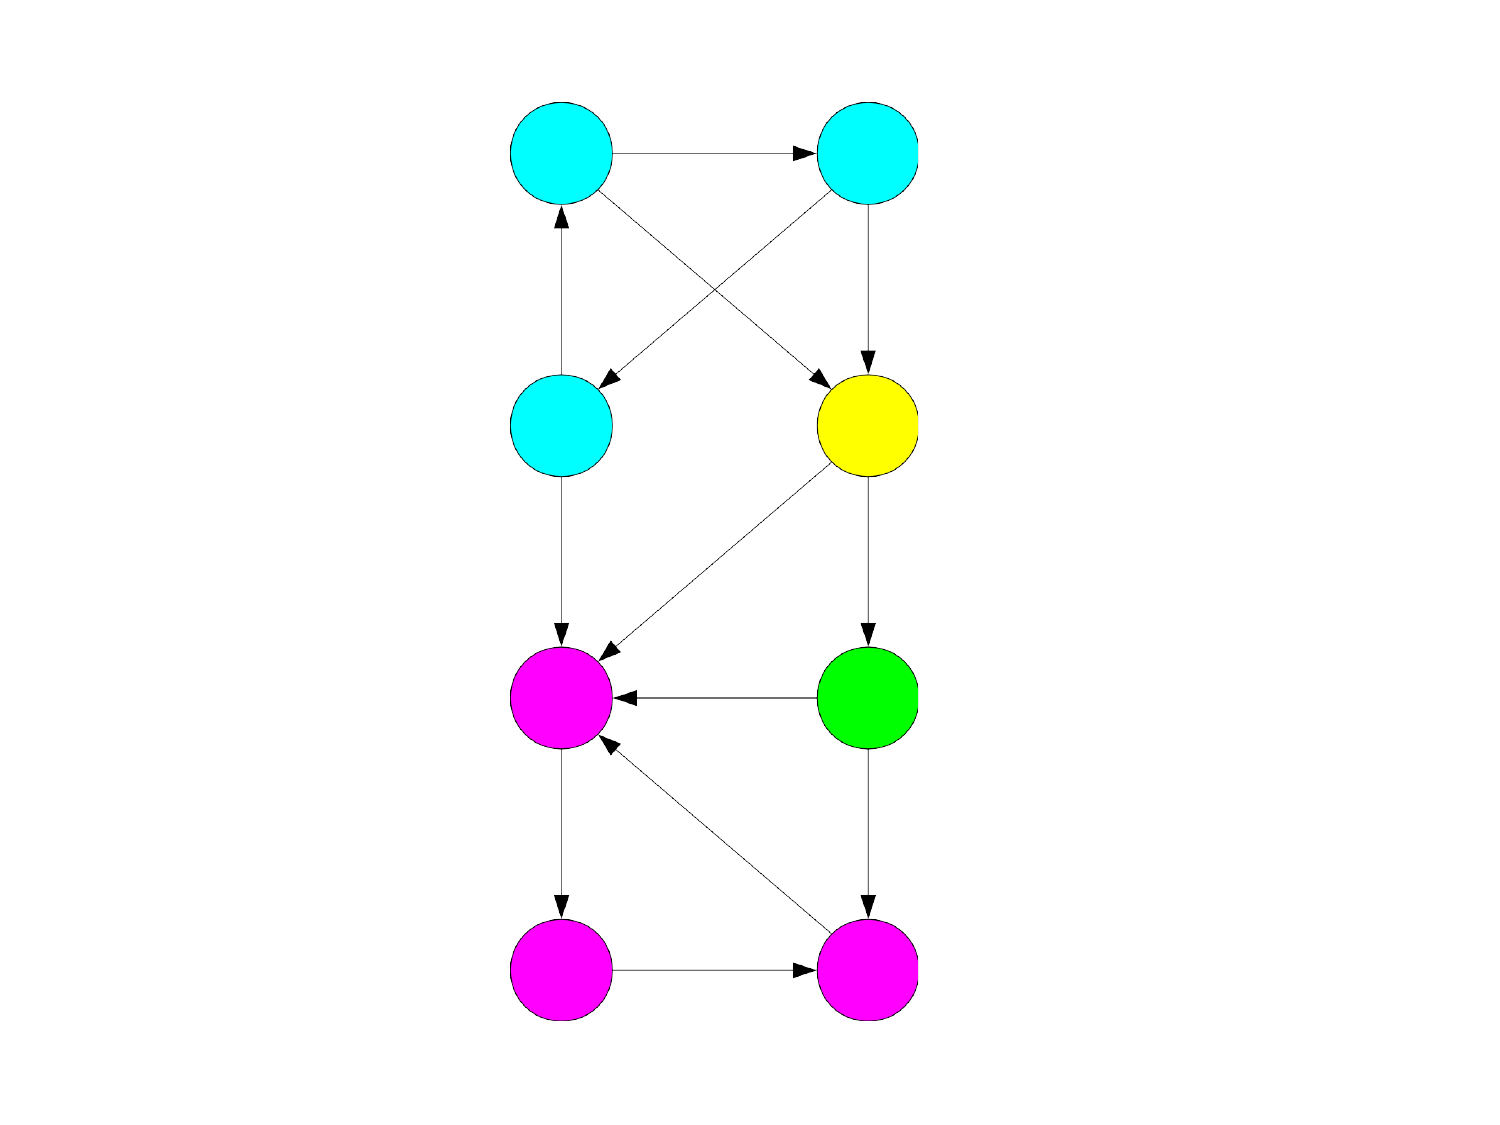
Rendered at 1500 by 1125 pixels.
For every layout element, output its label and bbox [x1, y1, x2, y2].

text_box [510, 102, 919, 1021]
